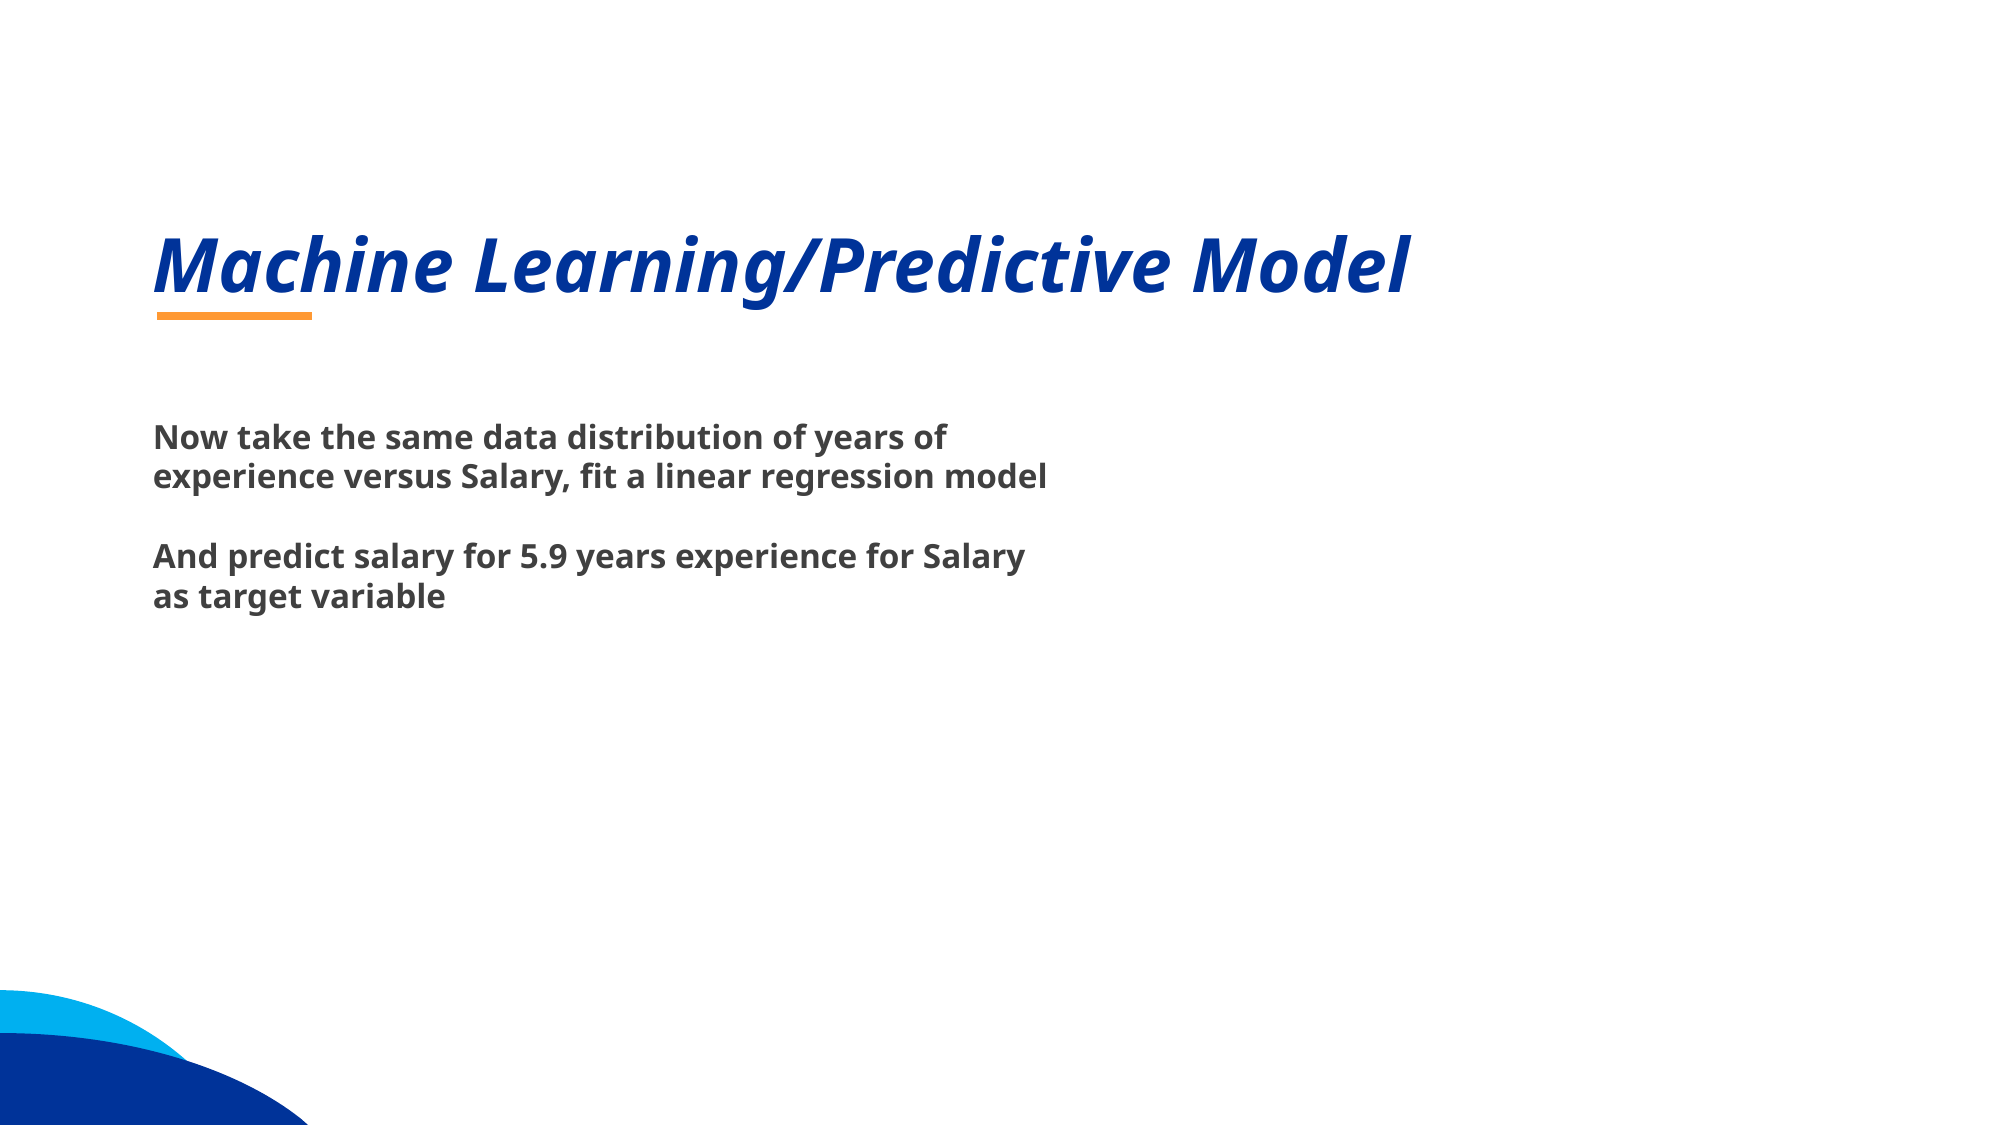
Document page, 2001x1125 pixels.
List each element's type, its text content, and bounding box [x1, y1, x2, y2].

text_box Now take the same data distribution of years of experience versus Salary, fit a linear regression model And predict salary for 5.9 years experience for Salary as target variable [137, 408, 1067, 703]
text_box Machine Learning/Predictive Model [138, 209, 1576, 315]
